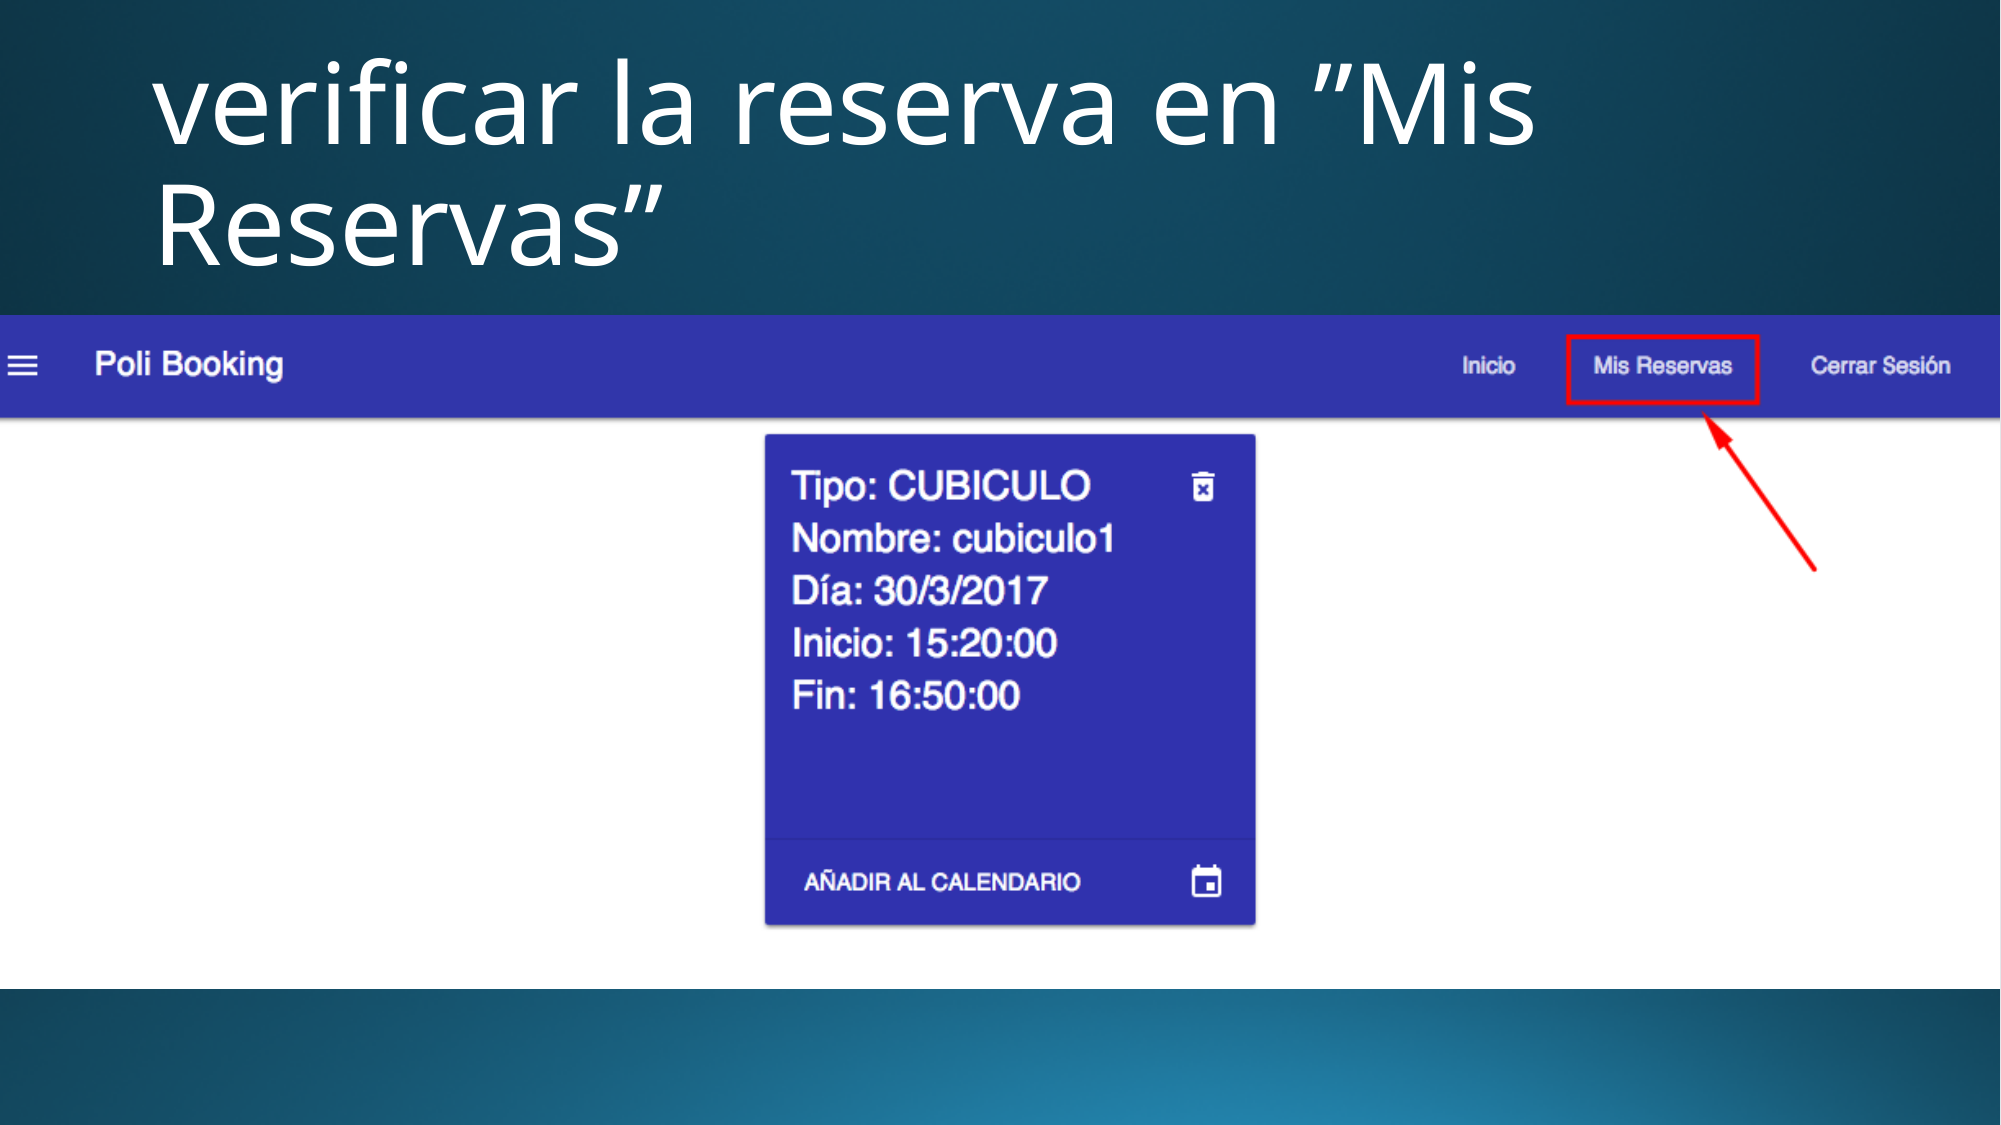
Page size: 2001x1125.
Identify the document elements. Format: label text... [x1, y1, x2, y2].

title verificar la reserva en ”Mis Reservas” [137, 59, 1863, 278]
picture [0, 0, 2001, 1125]
